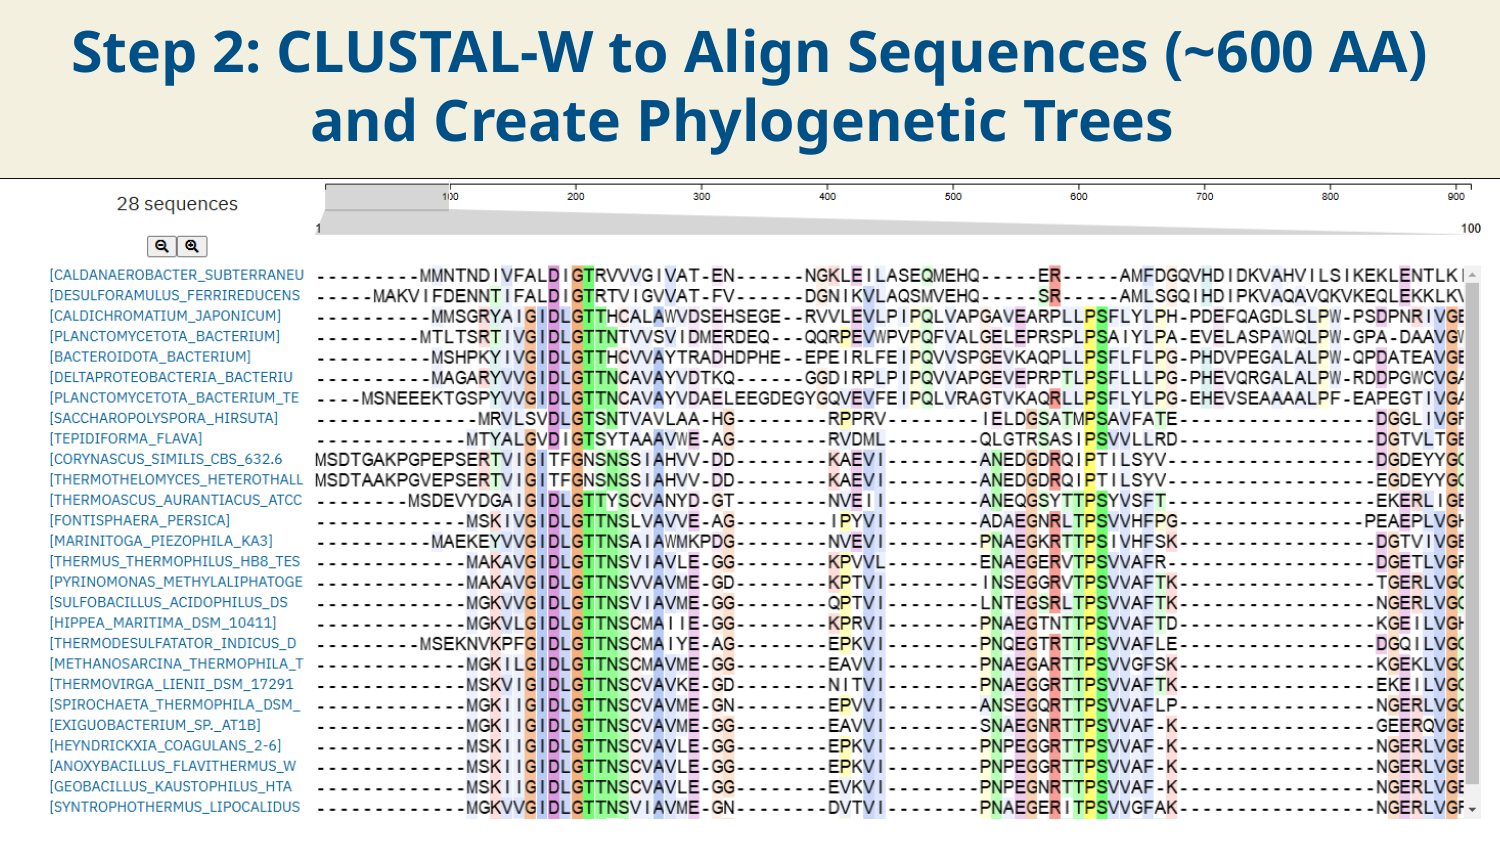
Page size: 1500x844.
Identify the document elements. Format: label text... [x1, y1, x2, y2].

text_box Step 2: CLUSTAL-W to Align Sequences (~600 AA) and Create Phylogenetic Trees [7, 0, 1493, 177]
picture [0, 179, 1500, 844]
